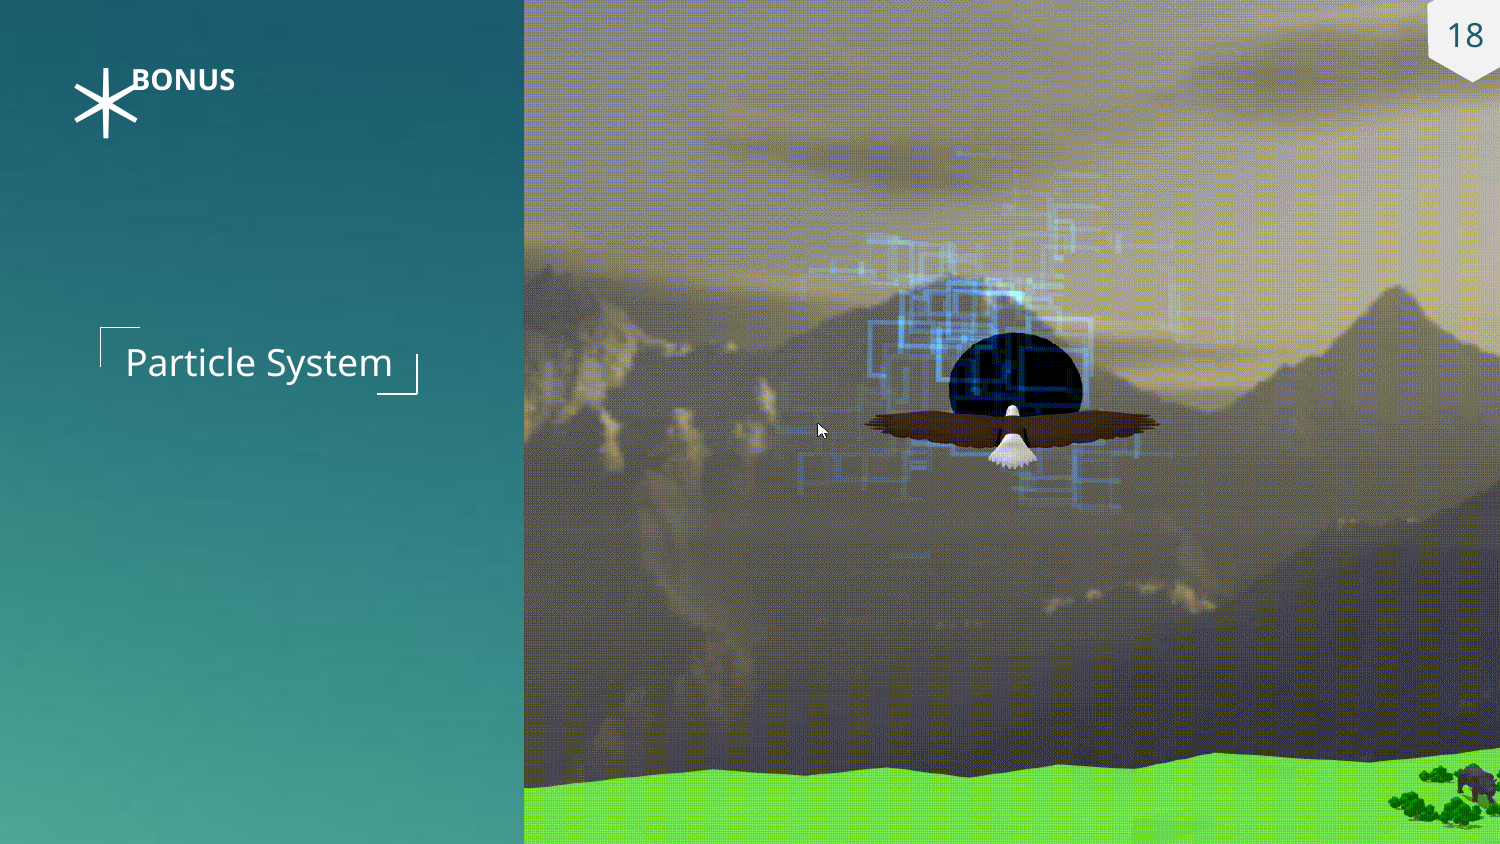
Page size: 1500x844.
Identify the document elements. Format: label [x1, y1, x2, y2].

text_box [100, 326, 506, 462]
picture [0, 0, 1500, 844]
text_box [12, 38, 254, 166]
